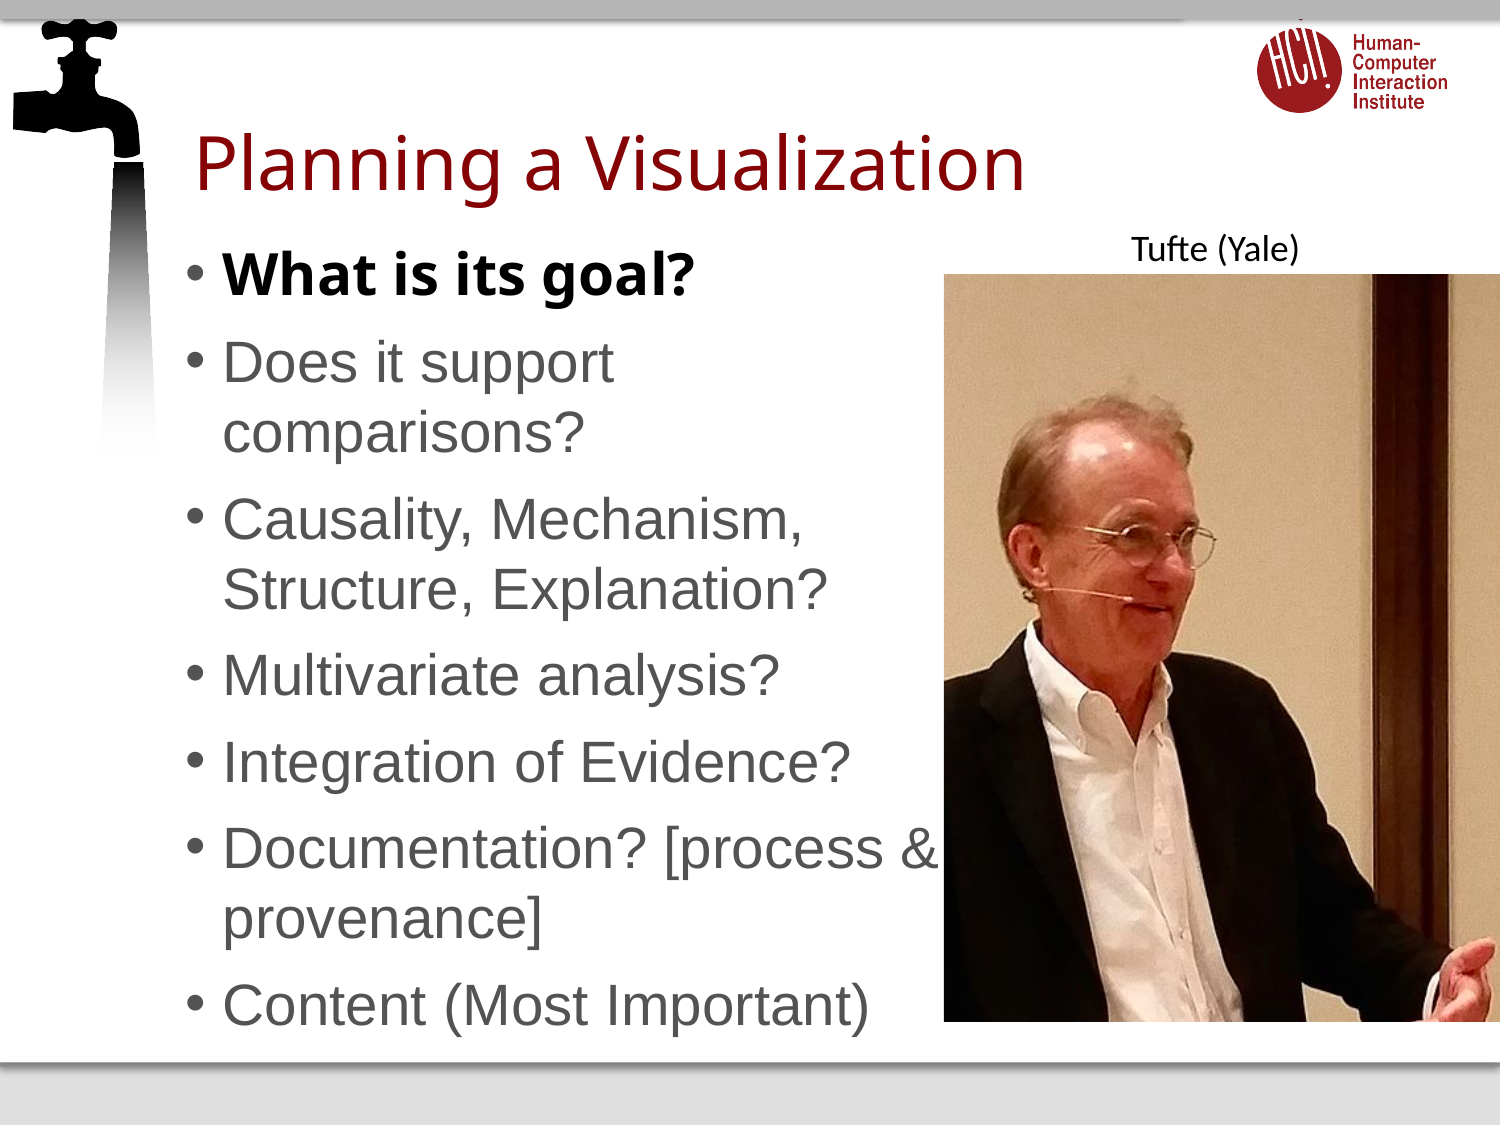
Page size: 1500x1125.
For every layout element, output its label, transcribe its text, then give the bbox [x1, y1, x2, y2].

picture [13, 20, 140, 158]
picture [1257, 20, 1447, 113]
title Planning a Visualization [193, 50, 1224, 214]
list What is its goal? Does it support comparisons? Causality, Mechanism, Structure, Explanation? Multivariate analysis? Integration of Evidence? Documentation? [process & provenance] Content (Most Important) [185, 237, 941, 956]
text_box Tufte (Yale) [1116, 216, 1316, 272]
picture [943, 274, 1500, 1022]
